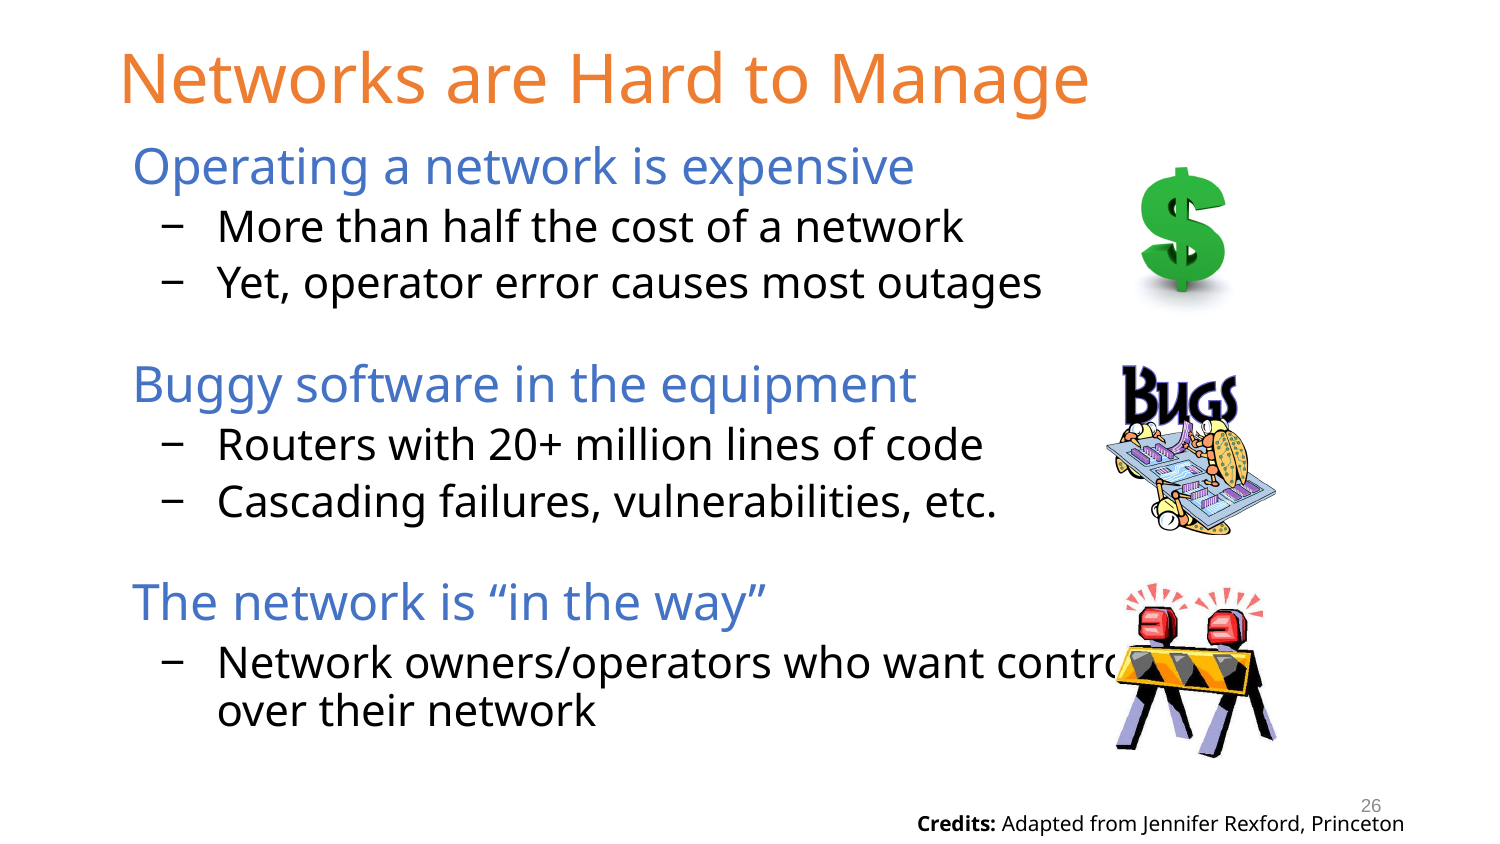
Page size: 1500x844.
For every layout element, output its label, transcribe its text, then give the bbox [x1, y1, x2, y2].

picture [1115, 159, 1252, 319]
title Networks are Hard to Manage [103, 44, 1397, 118]
picture [1115, 581, 1278, 760]
text_box Credits: Adapted from Jennifer Rexford, Princeton [902, 803, 1420, 843]
list Operating a network is expensive More than half the cost of a network Yet, operator error causes most outages Buggy software in the equipment Routers with 20+ million lines of code Cascading failures, vulnerabilities, etc. The network is “in the way” Network owners/operators who want control over their network [103, 133, 1397, 760]
picture [1106, 365, 1276, 535]
slide_number 26 [1059, 782, 1397, 803]
